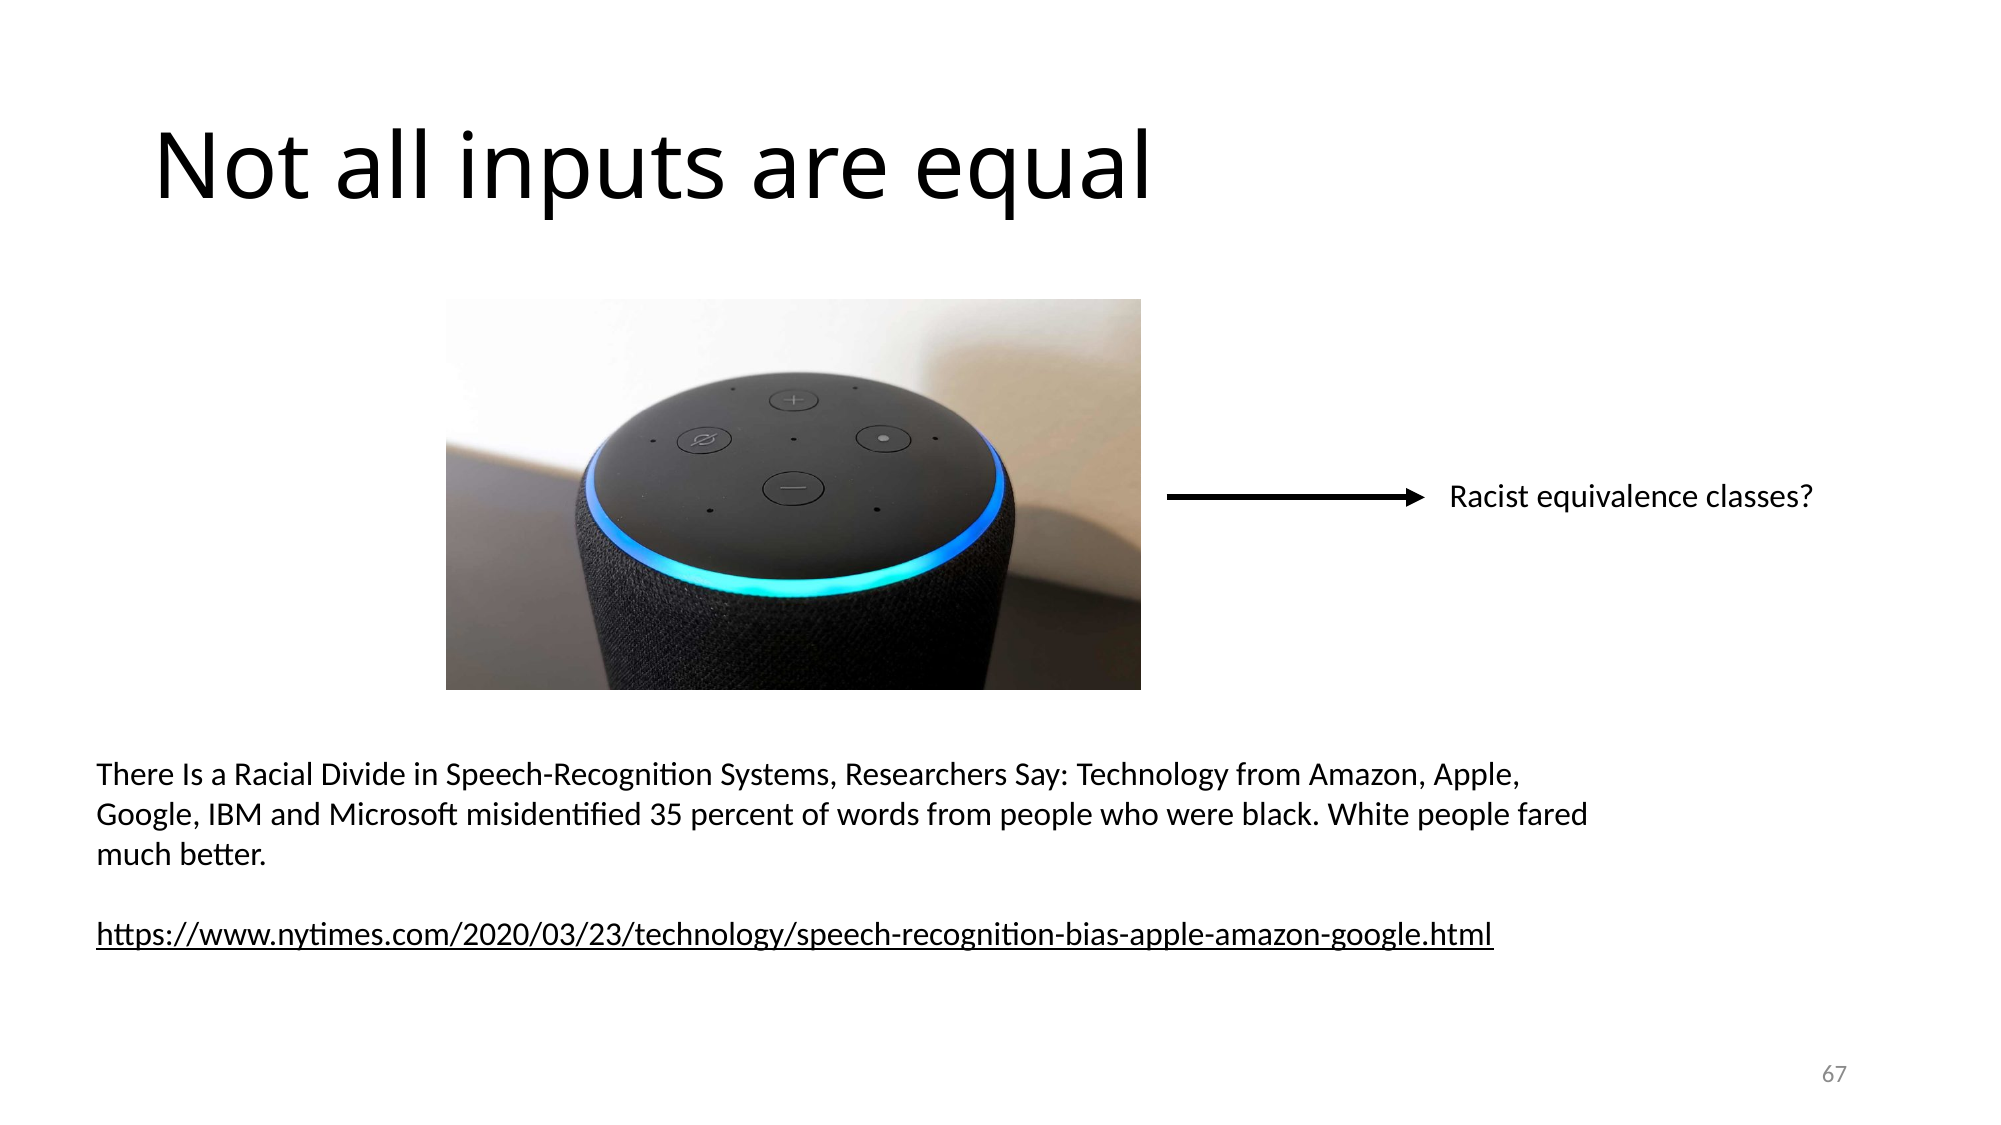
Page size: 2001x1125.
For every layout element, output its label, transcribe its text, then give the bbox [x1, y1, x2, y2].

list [446, 299, 1141, 690]
text_box There Is a Racial Divide in Speech-Recognition Systems, Researchers Say: Technology from Amazon, Apple, Google, IBM and Microsoft misidentified 35 percent of words from people who were black. White people fared much better. https://www.nytimes.com/2020/03/23/technology/speech-recognition-bias-apple-amazon-google.html [81, 745, 1632, 960]
title Not all inputs are equal [137, 59, 1863, 278]
text_box Racist equivalence classes? [1434, 467, 1831, 522]
slide_number 67 [1412, 1042, 1863, 1103]
